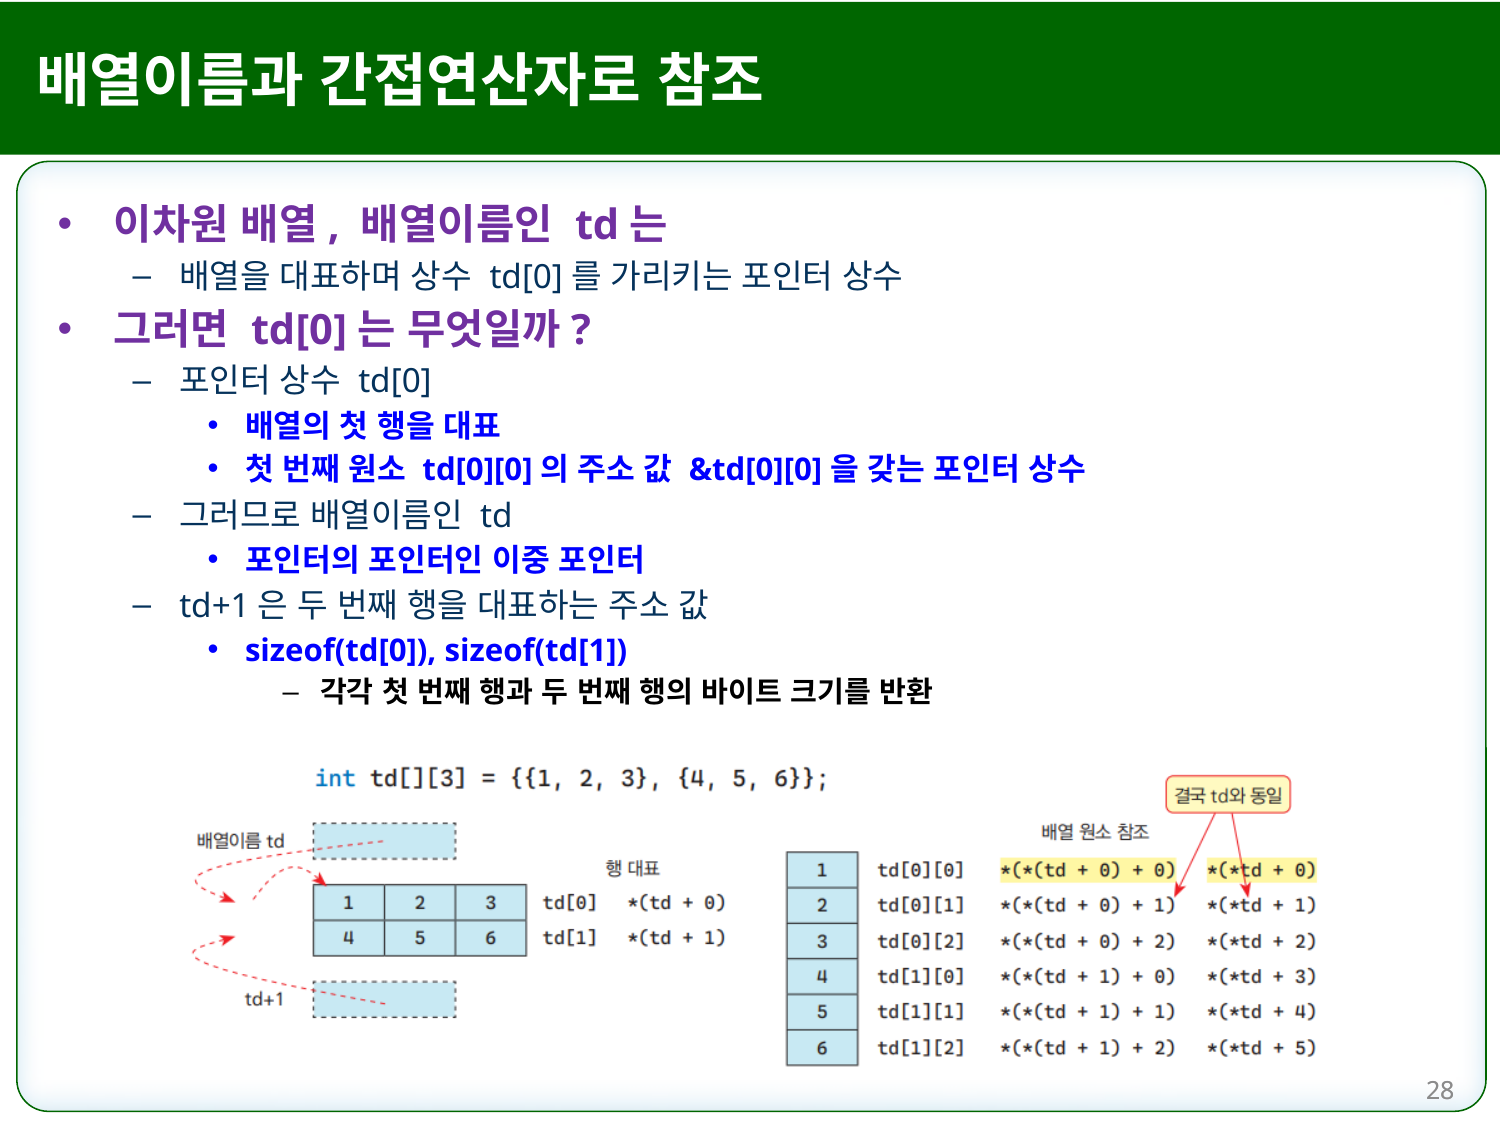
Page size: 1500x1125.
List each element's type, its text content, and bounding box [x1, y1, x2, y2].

list 이차원 배열, 배열이름인 td는 배열을 대표하며 상수 td[0]를 가리키는 포인터 상수 그러면 td[0]는 무엇일까? 포인터 상수 td[0] 배열의 첫 행을 대표 첫 번째 원소 td[0][0]의 주소 값 &td[0][0]을 갖는 포인터 상수 그러므로 배열이름인 td 포인터의 포인터인 이중 포인터 td+1은 두 번째 행을 대표하는 주소 값 sizeof(td[0]), sizeof(td[1]) 각각 첫 번째 행과 두 번째 행의 바이트 크기를 반환 [42, 190, 1454, 1065]
title 배열이름과 간접연산자로 참조 [21, 40, 1476, 115]
picture [174, 755, 1322, 1072]
slide_number 28 [1119, 1071, 1470, 1112]
